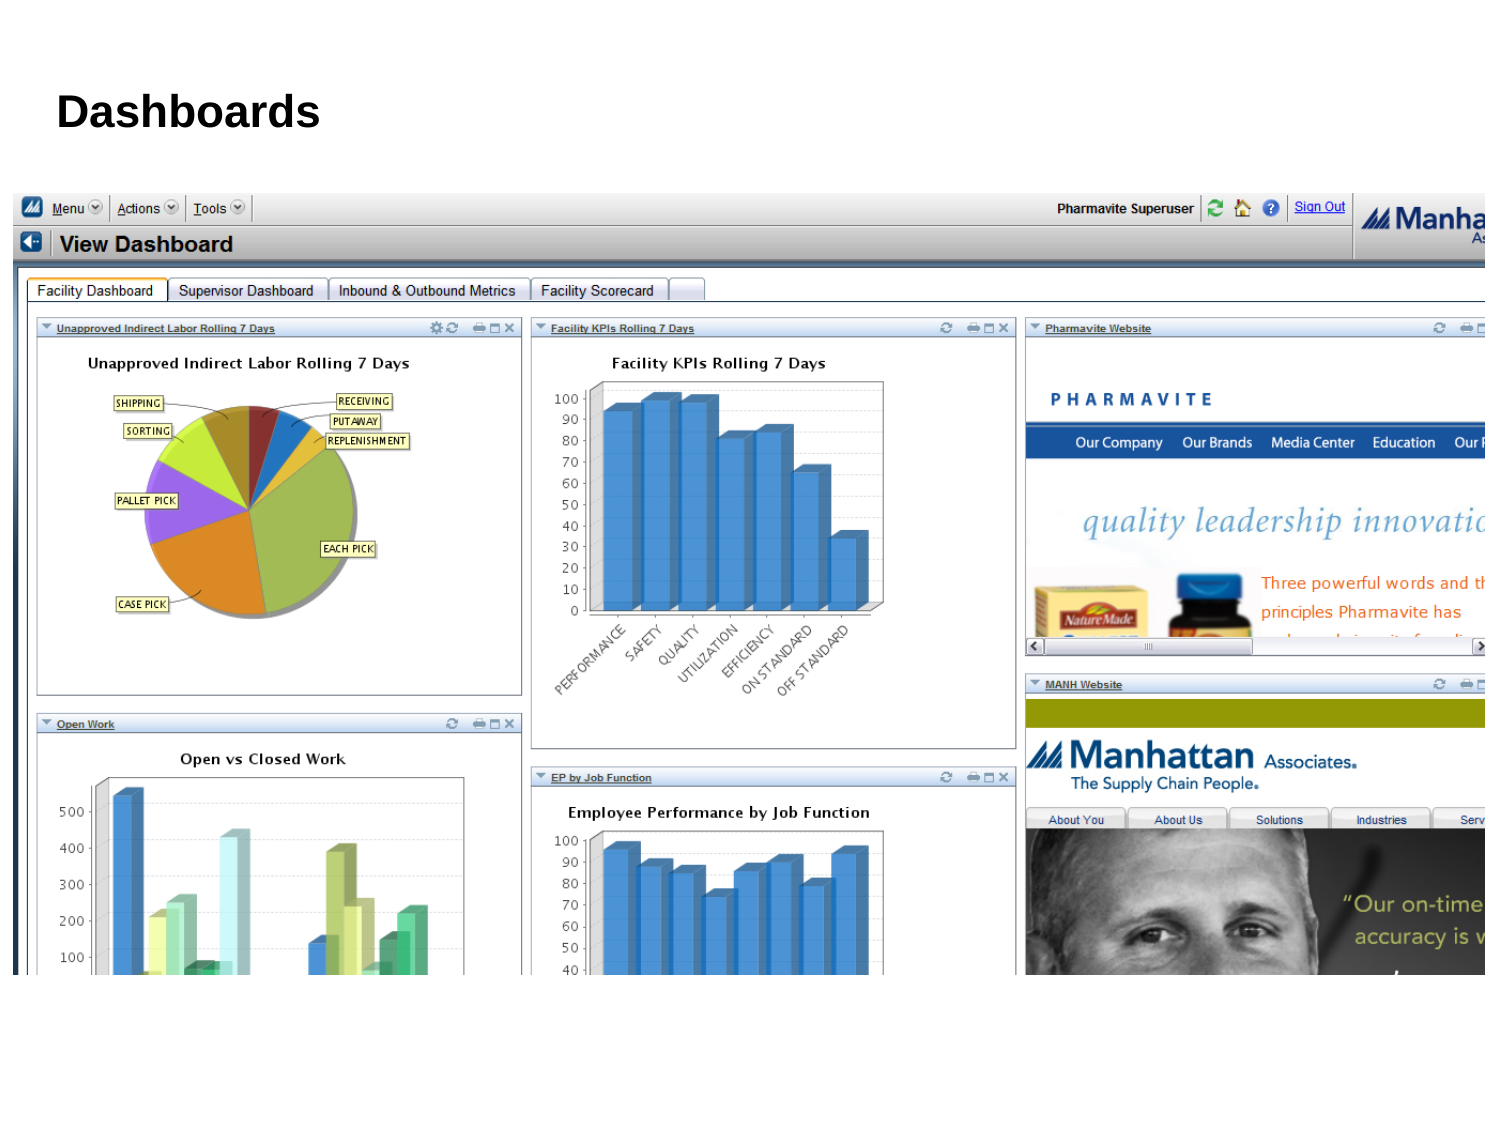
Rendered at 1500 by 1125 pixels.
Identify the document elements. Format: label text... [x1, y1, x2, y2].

text_box Dashboards [41, 84, 1439, 134]
picture [13, 193, 1485, 975]
